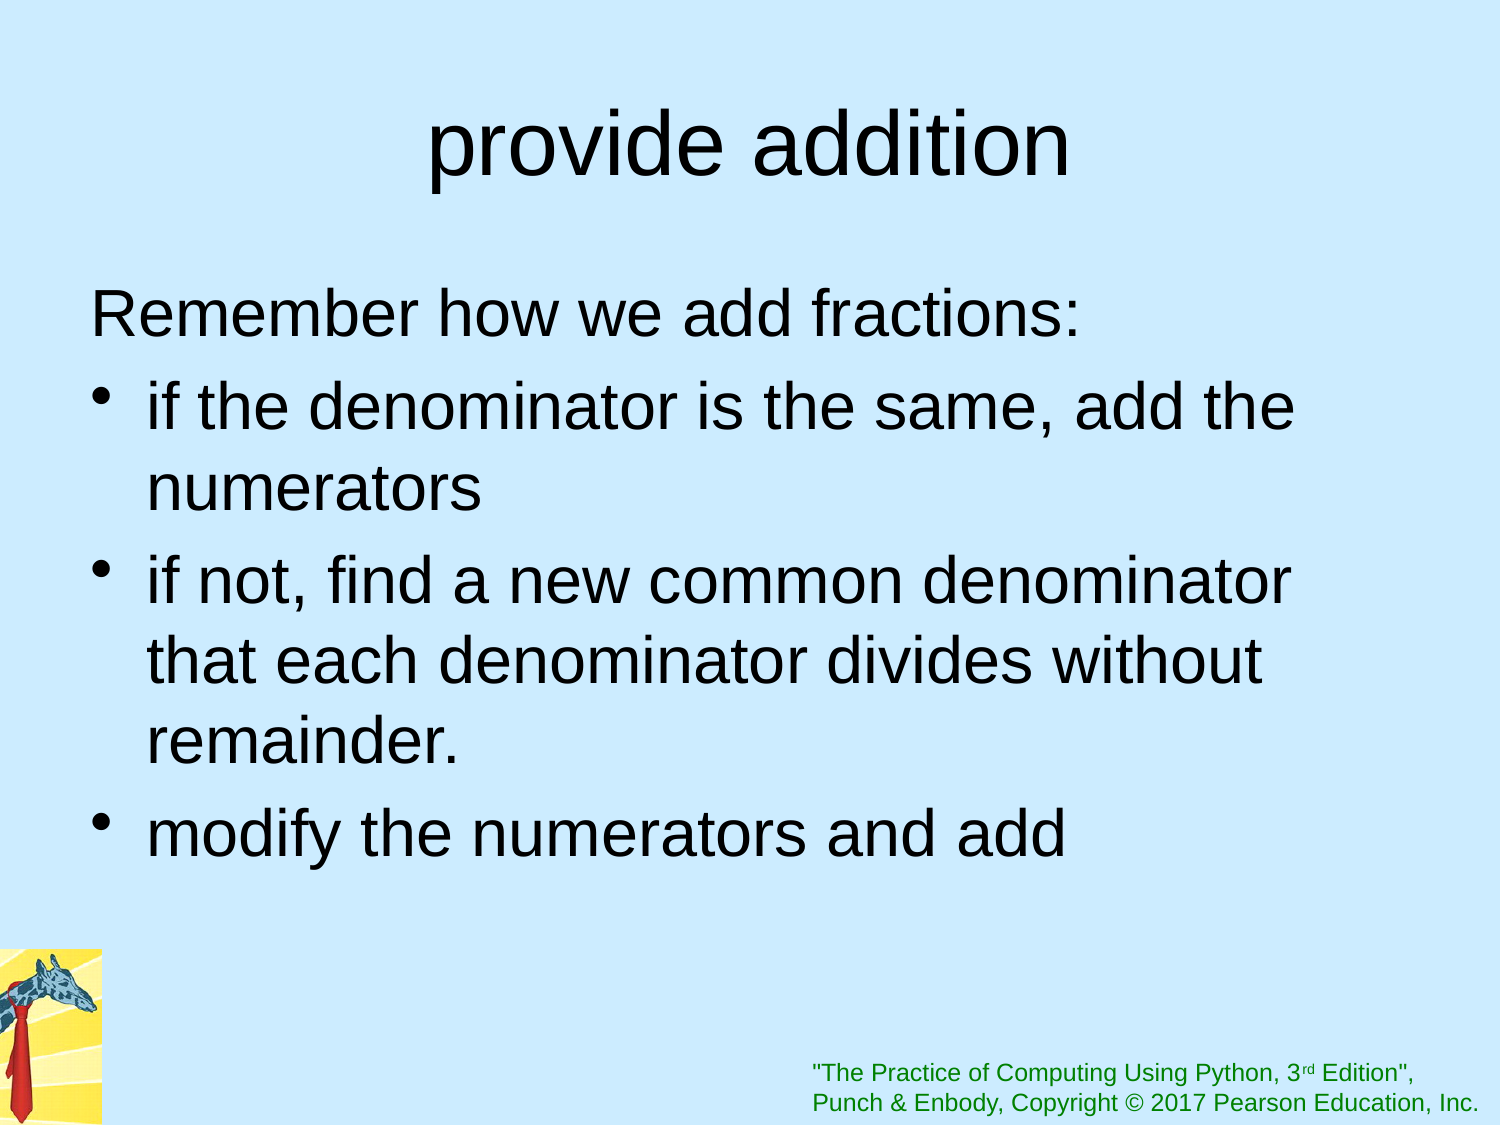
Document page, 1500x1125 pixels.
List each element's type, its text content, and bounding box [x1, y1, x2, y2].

picture [0, 949, 102, 1125]
list Remember how we add fractions: if the denominator is the same, add the numerators if not, find a new common denominator that each denominator divides without remainder. modify the numerators and add [75, 262, 1425, 1005]
title provide addition [75, 45, 1425, 233]
